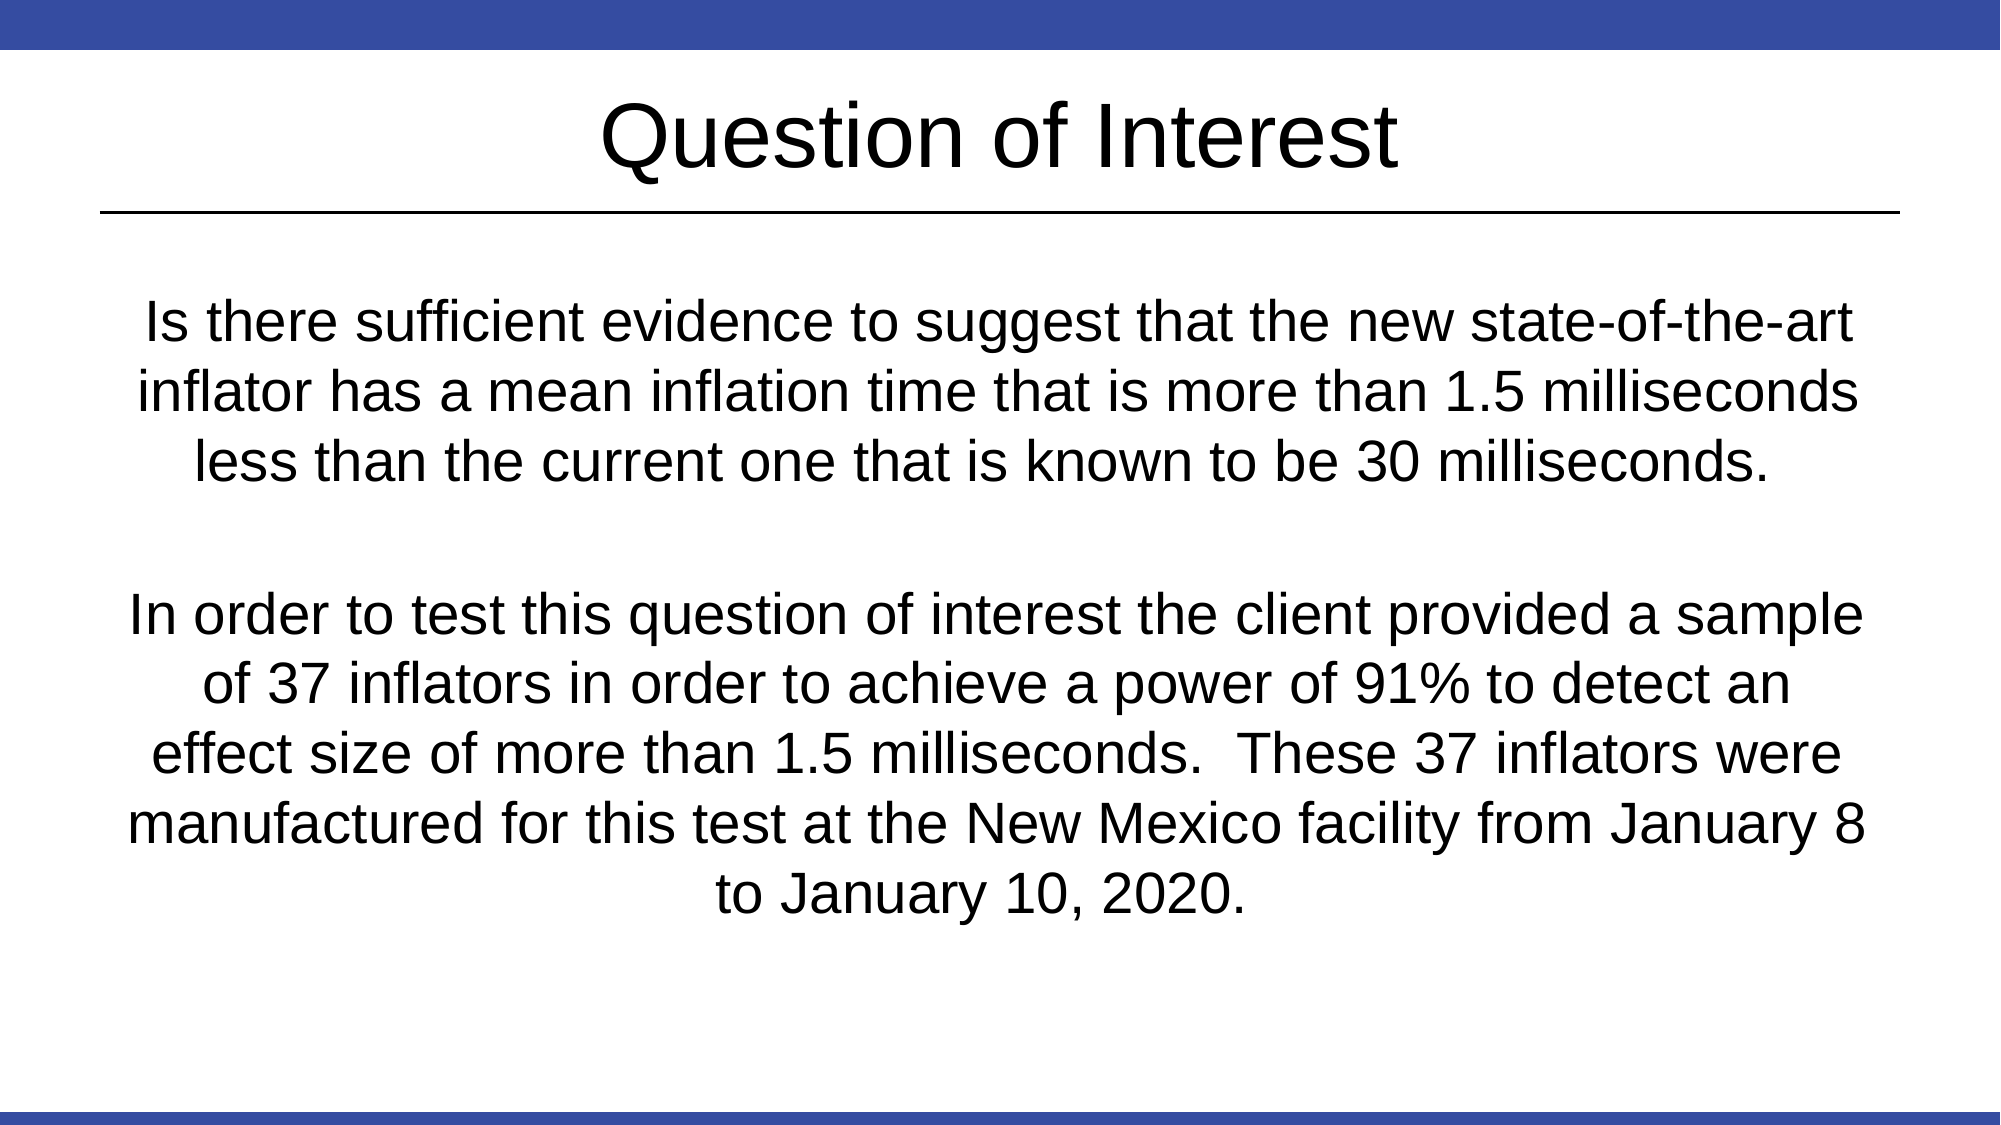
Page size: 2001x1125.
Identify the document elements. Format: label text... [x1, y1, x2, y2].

text_box Is there sufficient evidence to suggest that the new state-of-the-art inflator has a mean inflation time that is more than 1.5 milliseconds less than the current one that is known to be 30 milliseconds. [112, 275, 1888, 501]
text_box In order to test this question of interest the client provided a sample of 37 inflators in order to achieve a power of 91% to detect an effect size of more than 1.5 milliseconds. These 37 inflators were manufactured for this test at the New Mexico facility from January 8 to January 10, 2020. [110, 568, 1886, 933]
title Question of Interest [99, 37, 1900, 225]
